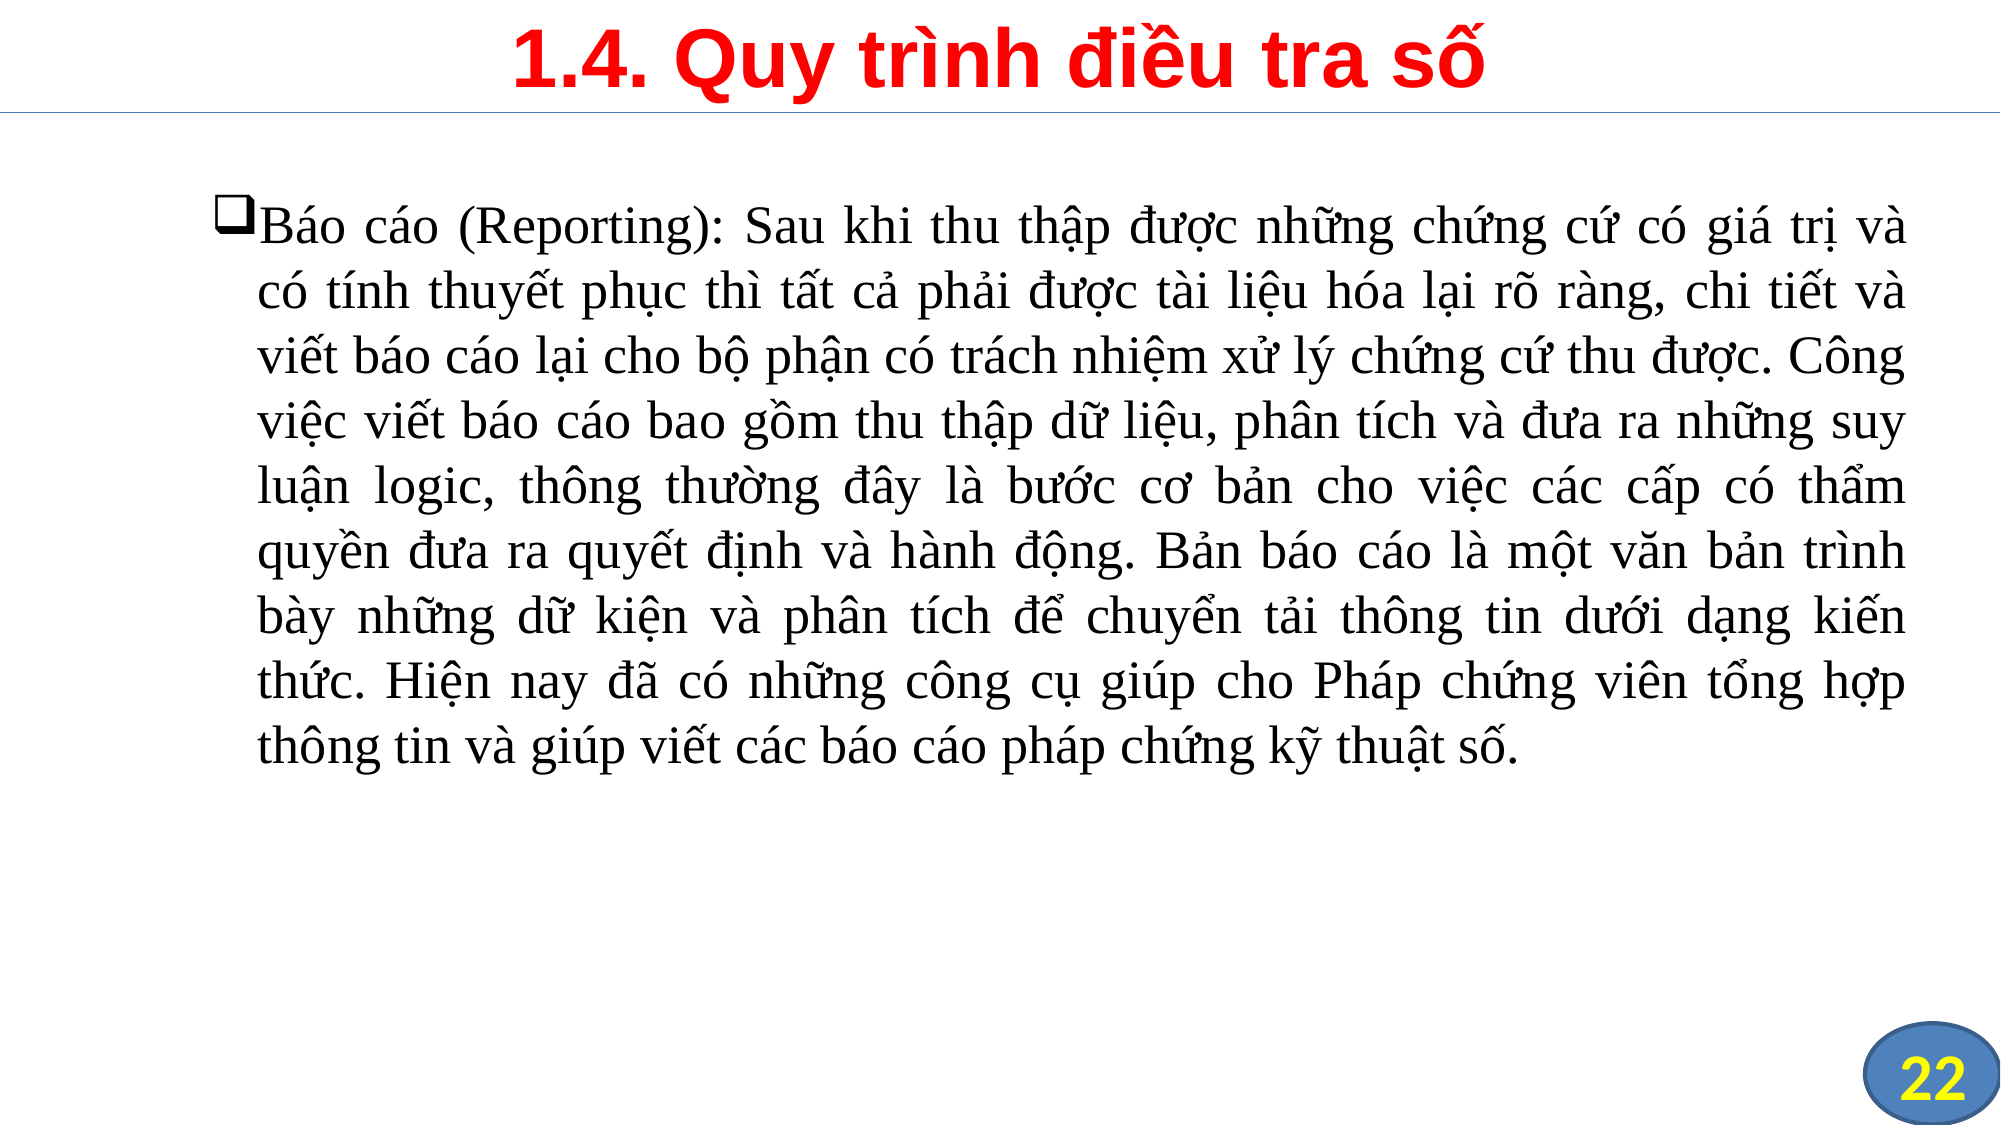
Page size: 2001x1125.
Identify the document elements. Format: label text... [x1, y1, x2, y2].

text_box Báo cáo (Reporting): Sau khi thu thập được những chứng cứ có giá trị và có tính thuyết phục thì tất cả phải được tài liệu hóa lại rõ ràng, chi tiết và viết báo cáo lại cho bộ phận có trách nhiệm xử lý chứng cứ thu được. Công việc viết báo cáo bao gồm thu thập dữ liệu, phân tích và đưa ra những suy luận logic, thông thường đây là bước cơ bản cho việc các cấp có thẩm quyền đưa ra quyết định và hành động. Bản báo cáo là một văn bản trình bày những dữ kiện và phân tích để chuyển tải thông tin dưới dạng kiến thức. Hiện nay đã có những công cụ giúp cho Pháp chứng viên tổng hợp thông tin và giúp viết các báo cáo pháp chứng kỹ thuật số. [196, 181, 1924, 782]
title 1.4. Quy trình điều tra số [0, 0, 2000, 113]
slide_number 22 [1866, 1023, 2000, 1125]
